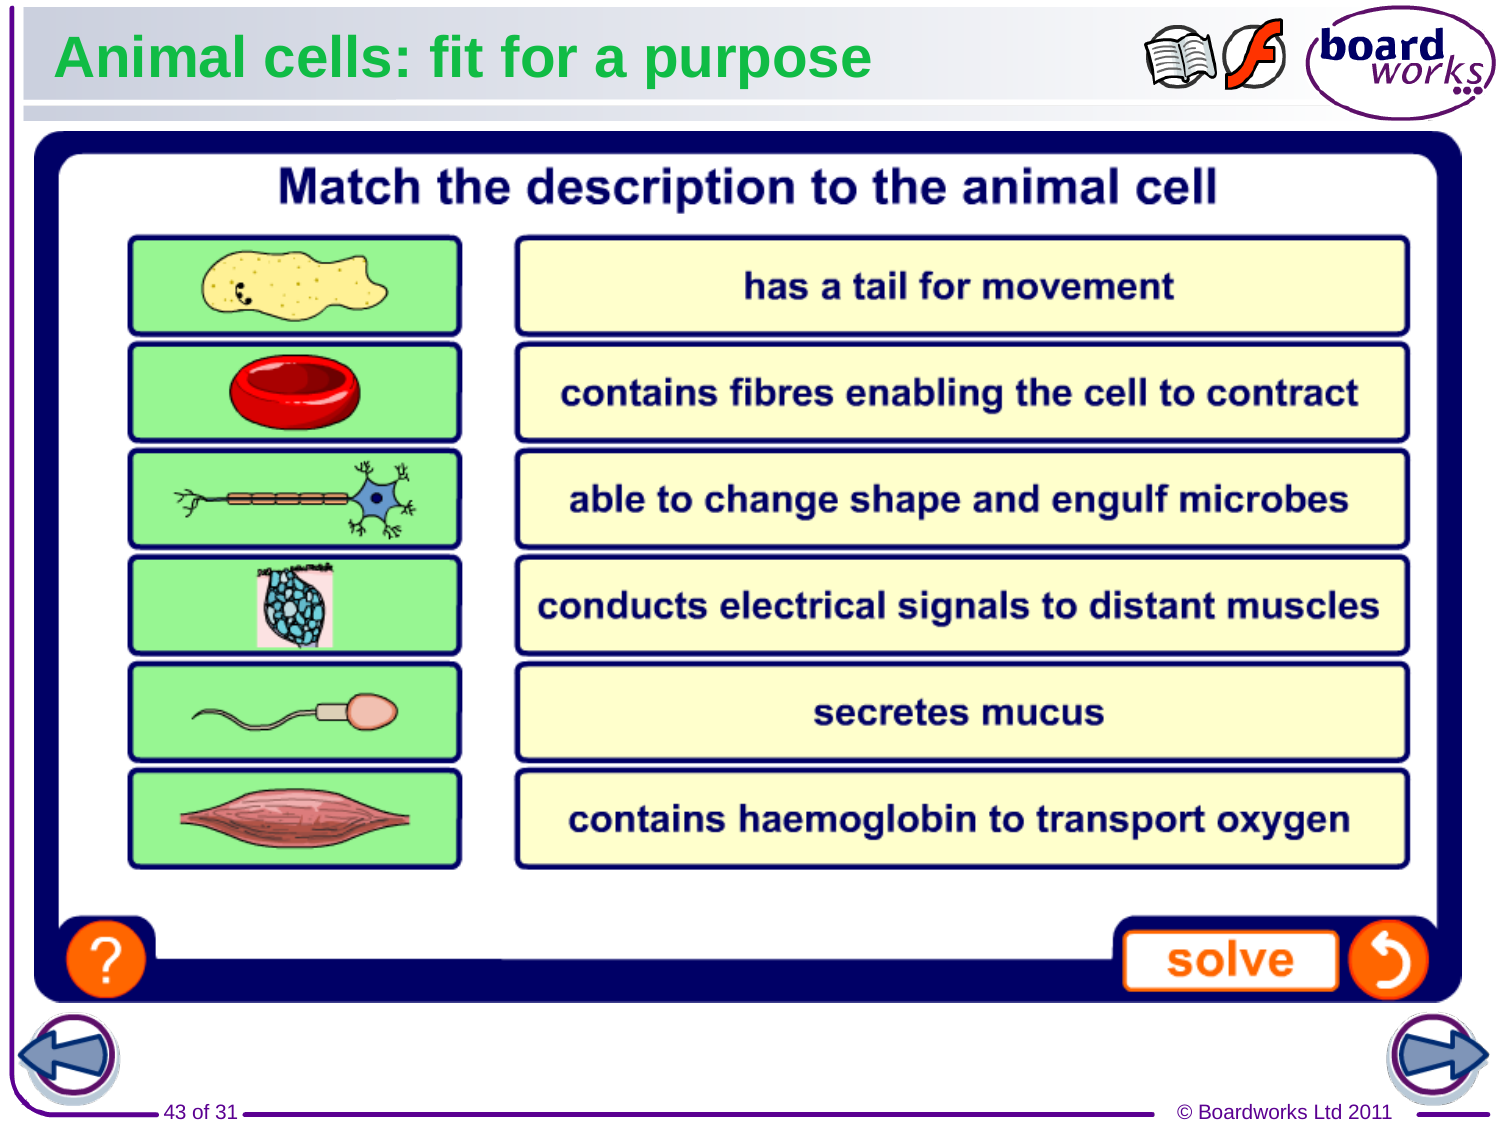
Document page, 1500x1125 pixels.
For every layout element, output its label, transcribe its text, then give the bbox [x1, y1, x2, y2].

picture [0, 0, 1500, 1125]
title Animal cells: fit for a purpose [38, 8, 1308, 99]
